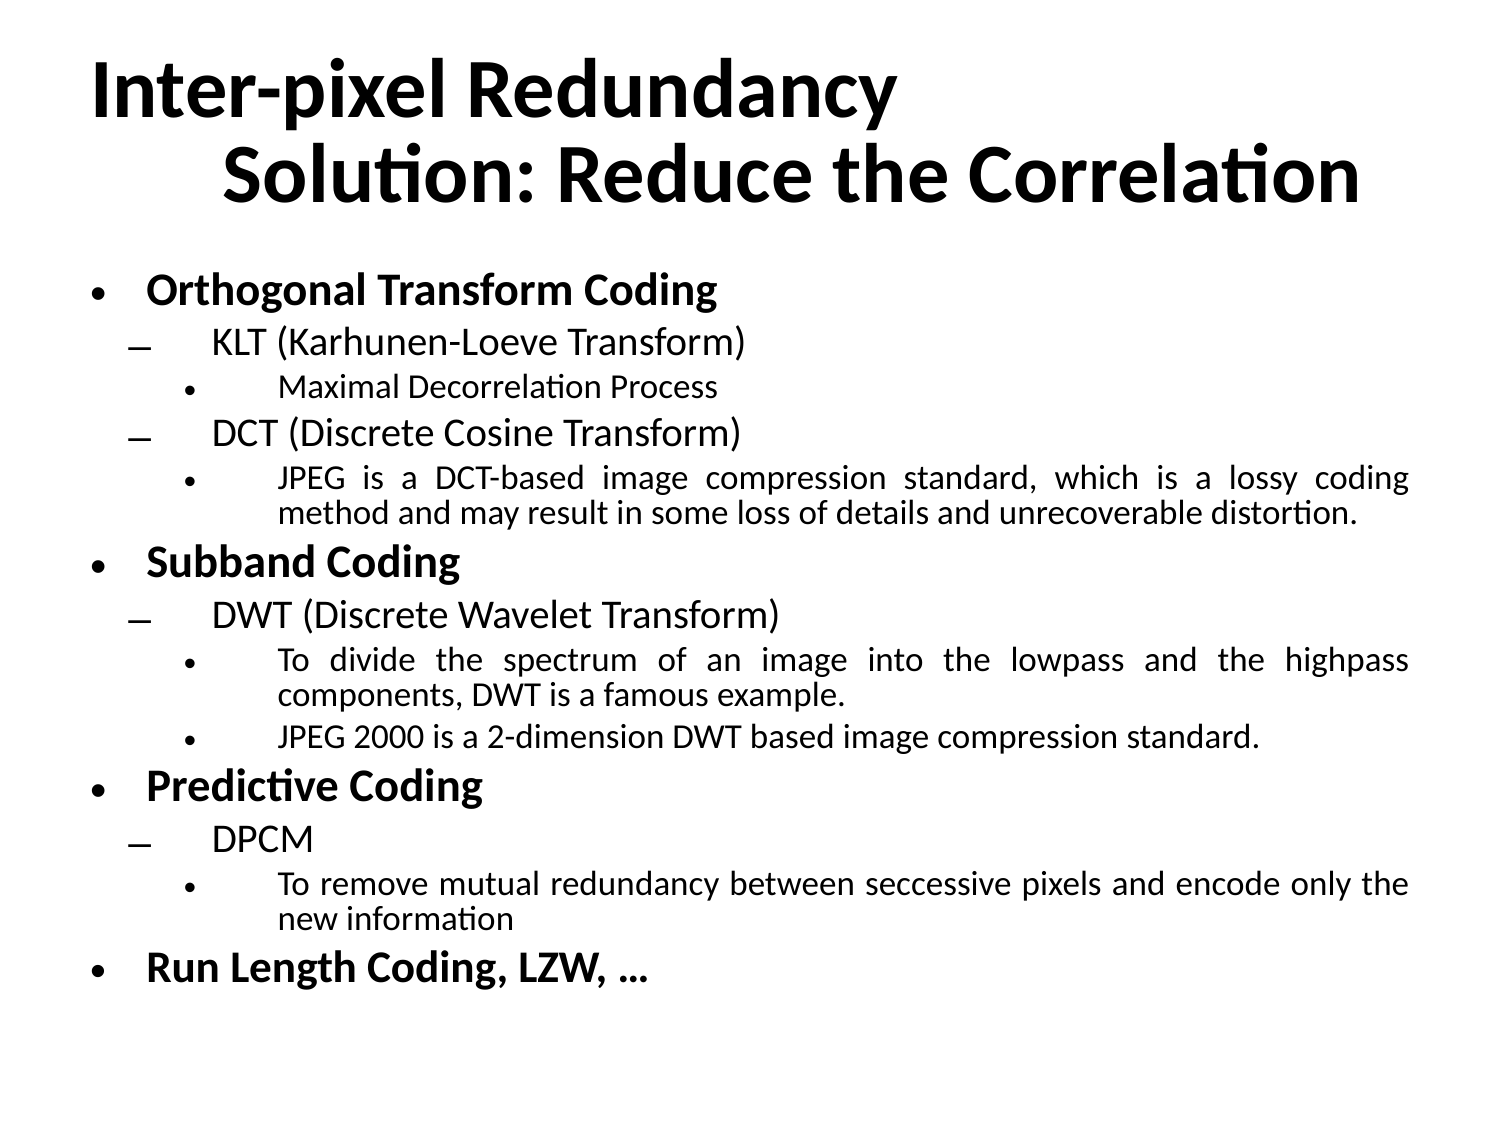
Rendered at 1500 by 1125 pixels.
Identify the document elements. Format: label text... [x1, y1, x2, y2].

list Orthogonal Transform Coding KLT (Karhunen-Loeve Transform) Maximal Decorrelation Process DCT (Discrete Cosine Transform) JPEG is a DCT-based image compression standard, which is a lossy coding method and may result in some loss of details and unrecoverable distortion. Subband Coding DWT (Discrete Wavelet Transform) To divide the spectrum of an image into the lowpass and the highpass components, DWT is a famous example. JPEG 2000 is a 2-dimension DWT based image compression standard. Predictive Coding DPCM To remove mutual redundancy between seccessive pixels and encode only the new information Run Length Coding, LZW, … [75, 262, 1425, 1005]
title Inter-pixel Redundancy Solution: Reduce the Correlation [75, 45, 1412, 233]
